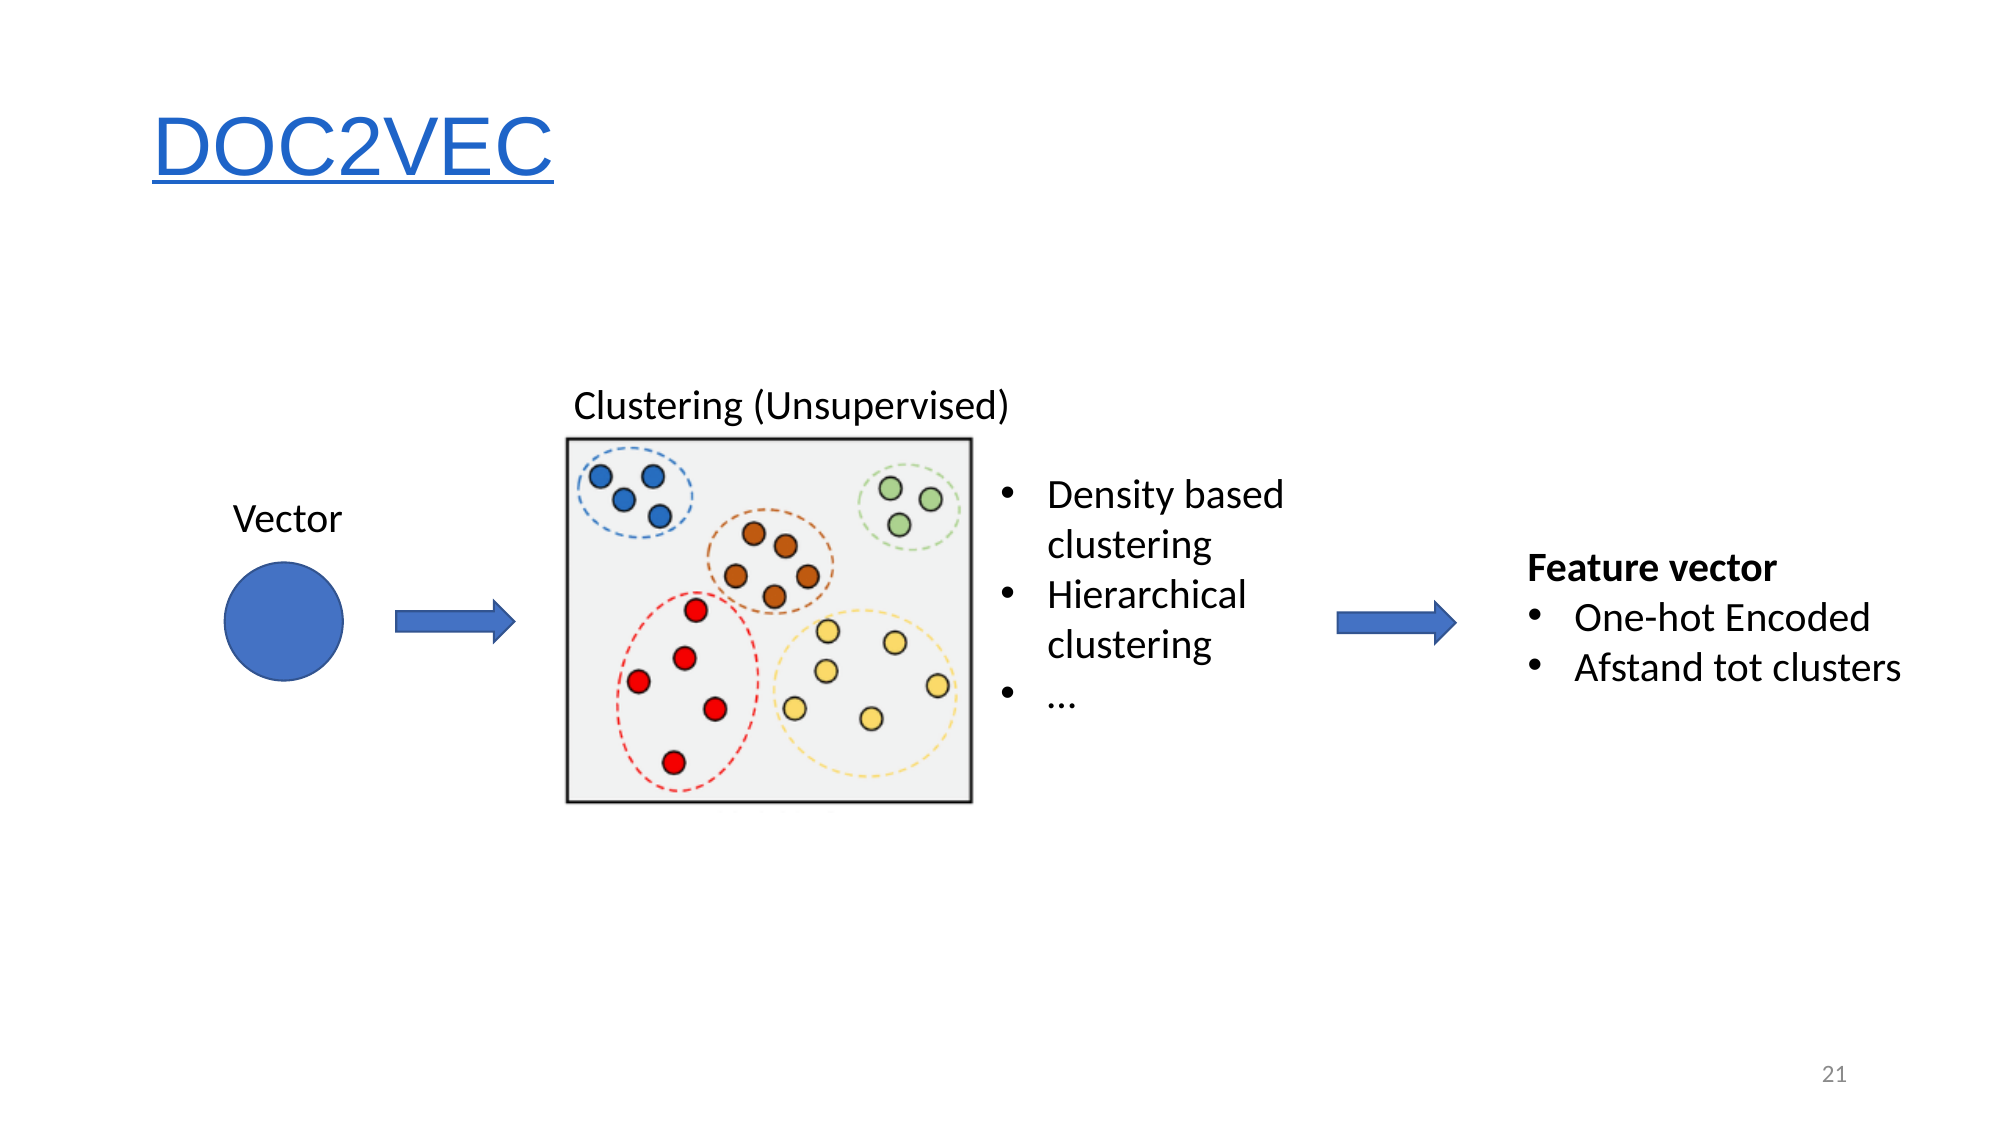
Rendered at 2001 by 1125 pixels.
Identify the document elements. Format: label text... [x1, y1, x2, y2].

text_box Doc2Vec [137, 39, 1873, 258]
text_box Vector [218, 483, 397, 548]
picture [560, 430, 983, 813]
text_box Density based clustering Hierarchical clustering … [985, 459, 1338, 775]
text_box Clustering (Unsupervised) [558, 370, 1033, 436]
text_box [1338, 599, 1458, 646]
text_box [223, 561, 344, 682]
text_box [395, 598, 516, 645]
text_box Feature vector One-hot Encoded Afstand tot clusters [1512, 532, 1920, 697]
slide_number 21 [1412, 1042, 1863, 1103]
